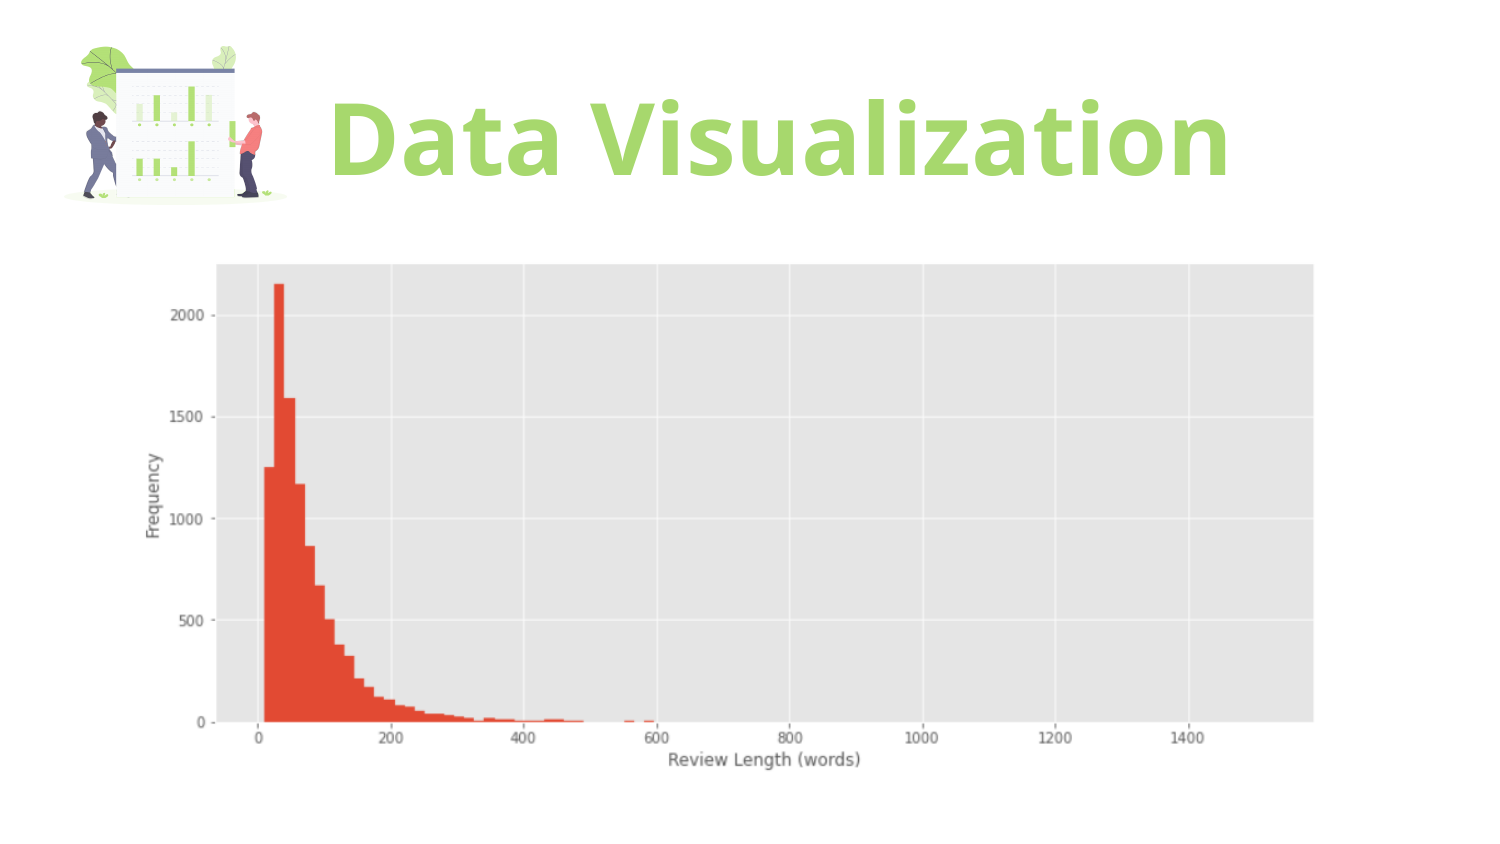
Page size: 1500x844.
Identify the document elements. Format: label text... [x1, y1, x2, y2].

picture [63, 45, 287, 205]
title Data Visualization [326, 54, 1361, 196]
picture [119, 253, 1361, 786]
